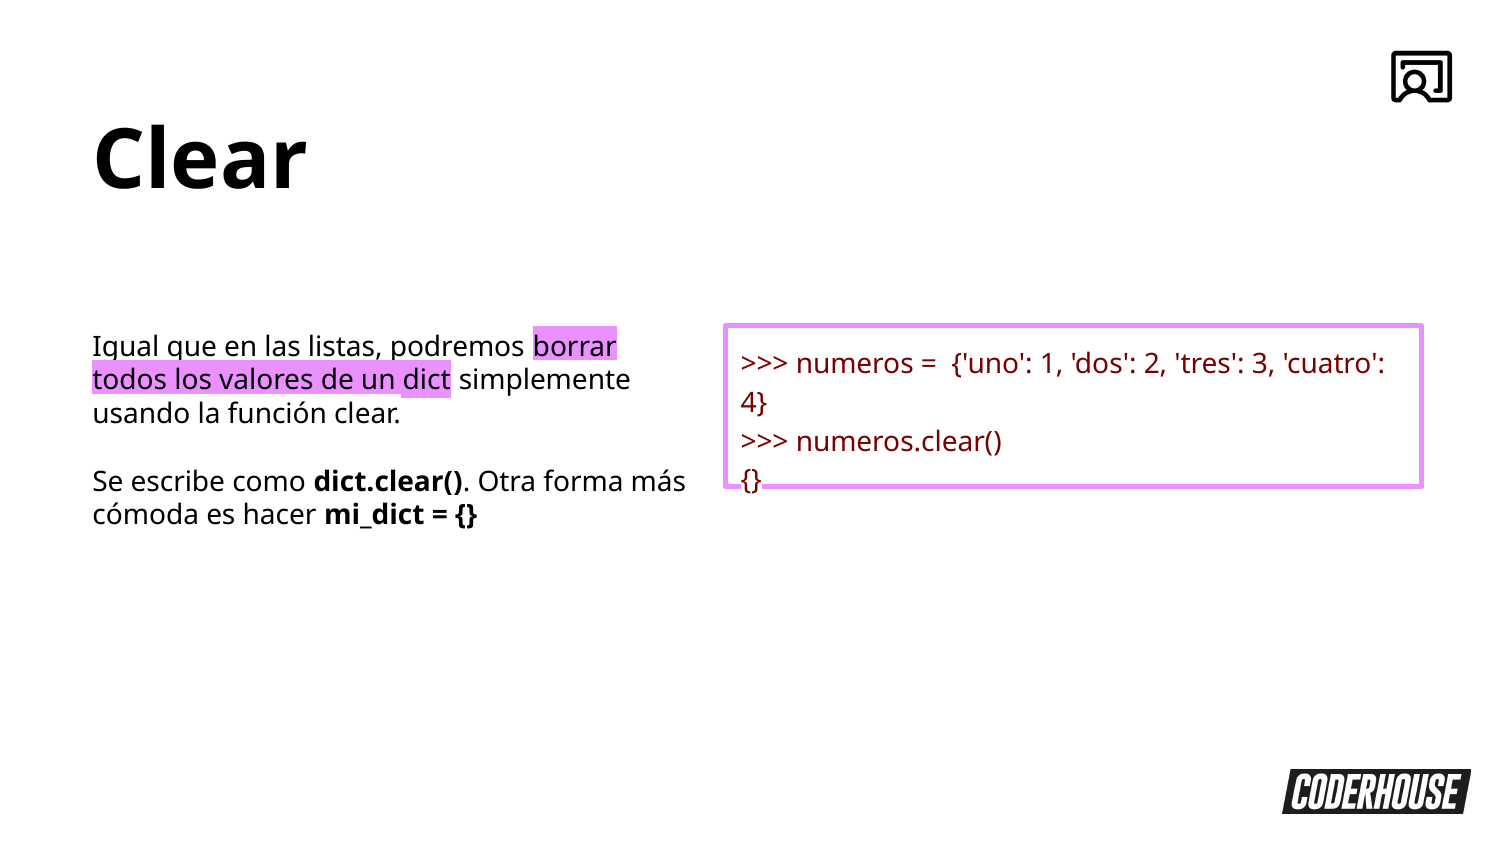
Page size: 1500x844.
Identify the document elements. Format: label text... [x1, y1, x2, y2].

text_box Clear [77, 101, 1414, 222]
text_box Igual que en las listas, podremos borrar todos los valores de un dict simplemente usando la función clear. Se escribe como dict.clear(). Otra forma más cómoda es hacer mi_dict = {} [77, 312, 707, 728]
picture [1281, 769, 1471, 814]
text_box >>> numeros = {'uno': 1, 'dos': 2, 'tres': 3, 'cuatro': 4} >>> numeros.clear() {} [725, 325, 1422, 487]
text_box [1361, 15, 1483, 138]
